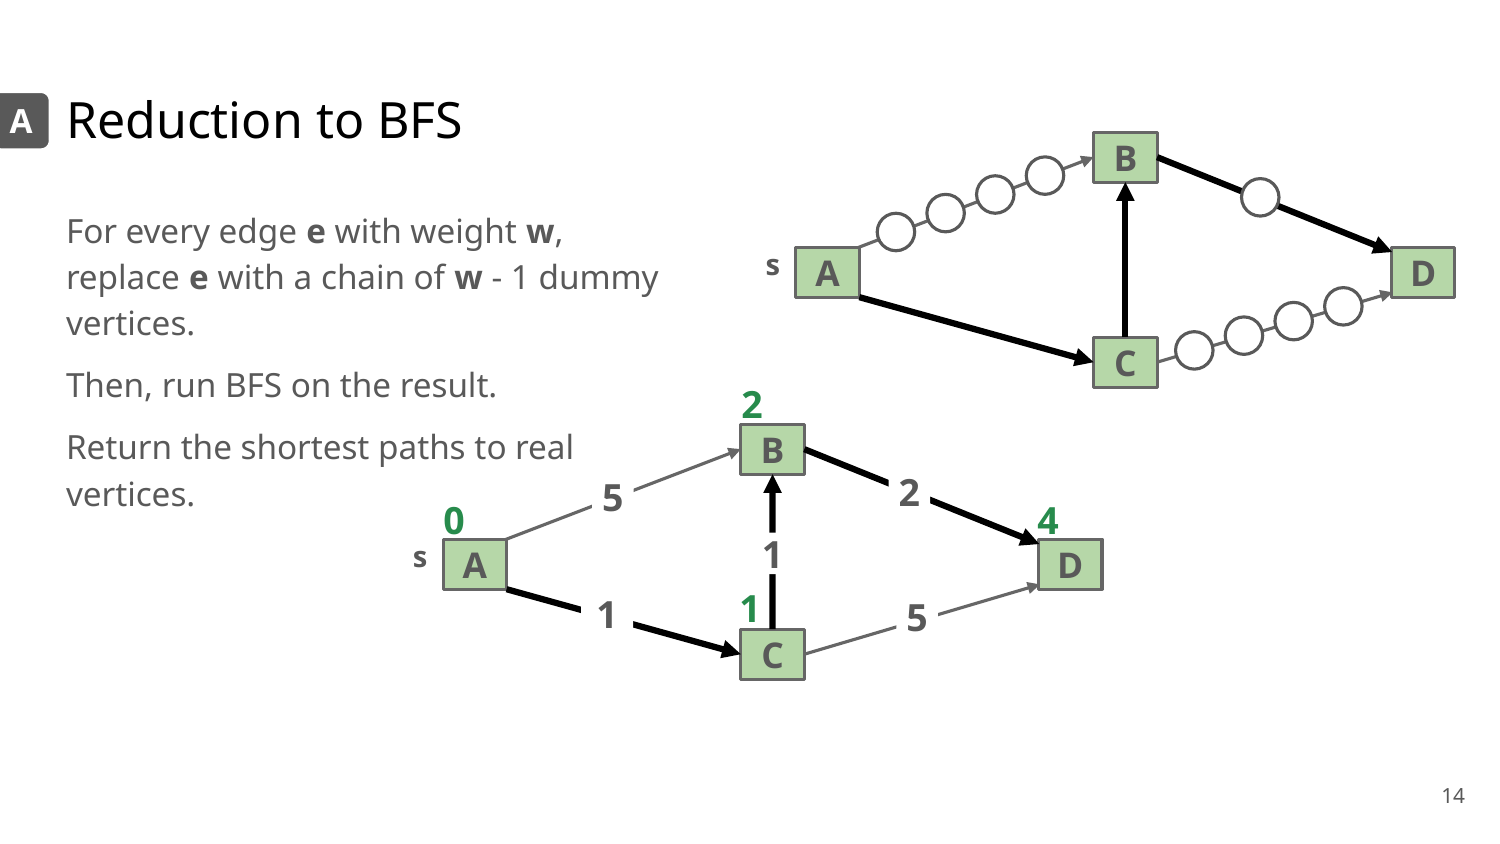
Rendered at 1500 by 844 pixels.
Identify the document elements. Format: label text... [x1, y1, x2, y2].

text_box 2 [731, 382, 773, 422]
text_box A [0, 90, 52, 151]
list For every edge e with weight w, replace e with a chain of w - 1 dummy vertices. Then, run BFS on the result. Return the shortest paths to real vertices. [51, 188, 700, 750]
slide_number ‹#› [1389, 764, 1480, 830]
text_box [397, 423, 1103, 680]
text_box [750, 131, 1456, 388]
title Reduction to BFS [51, 73, 700, 168]
